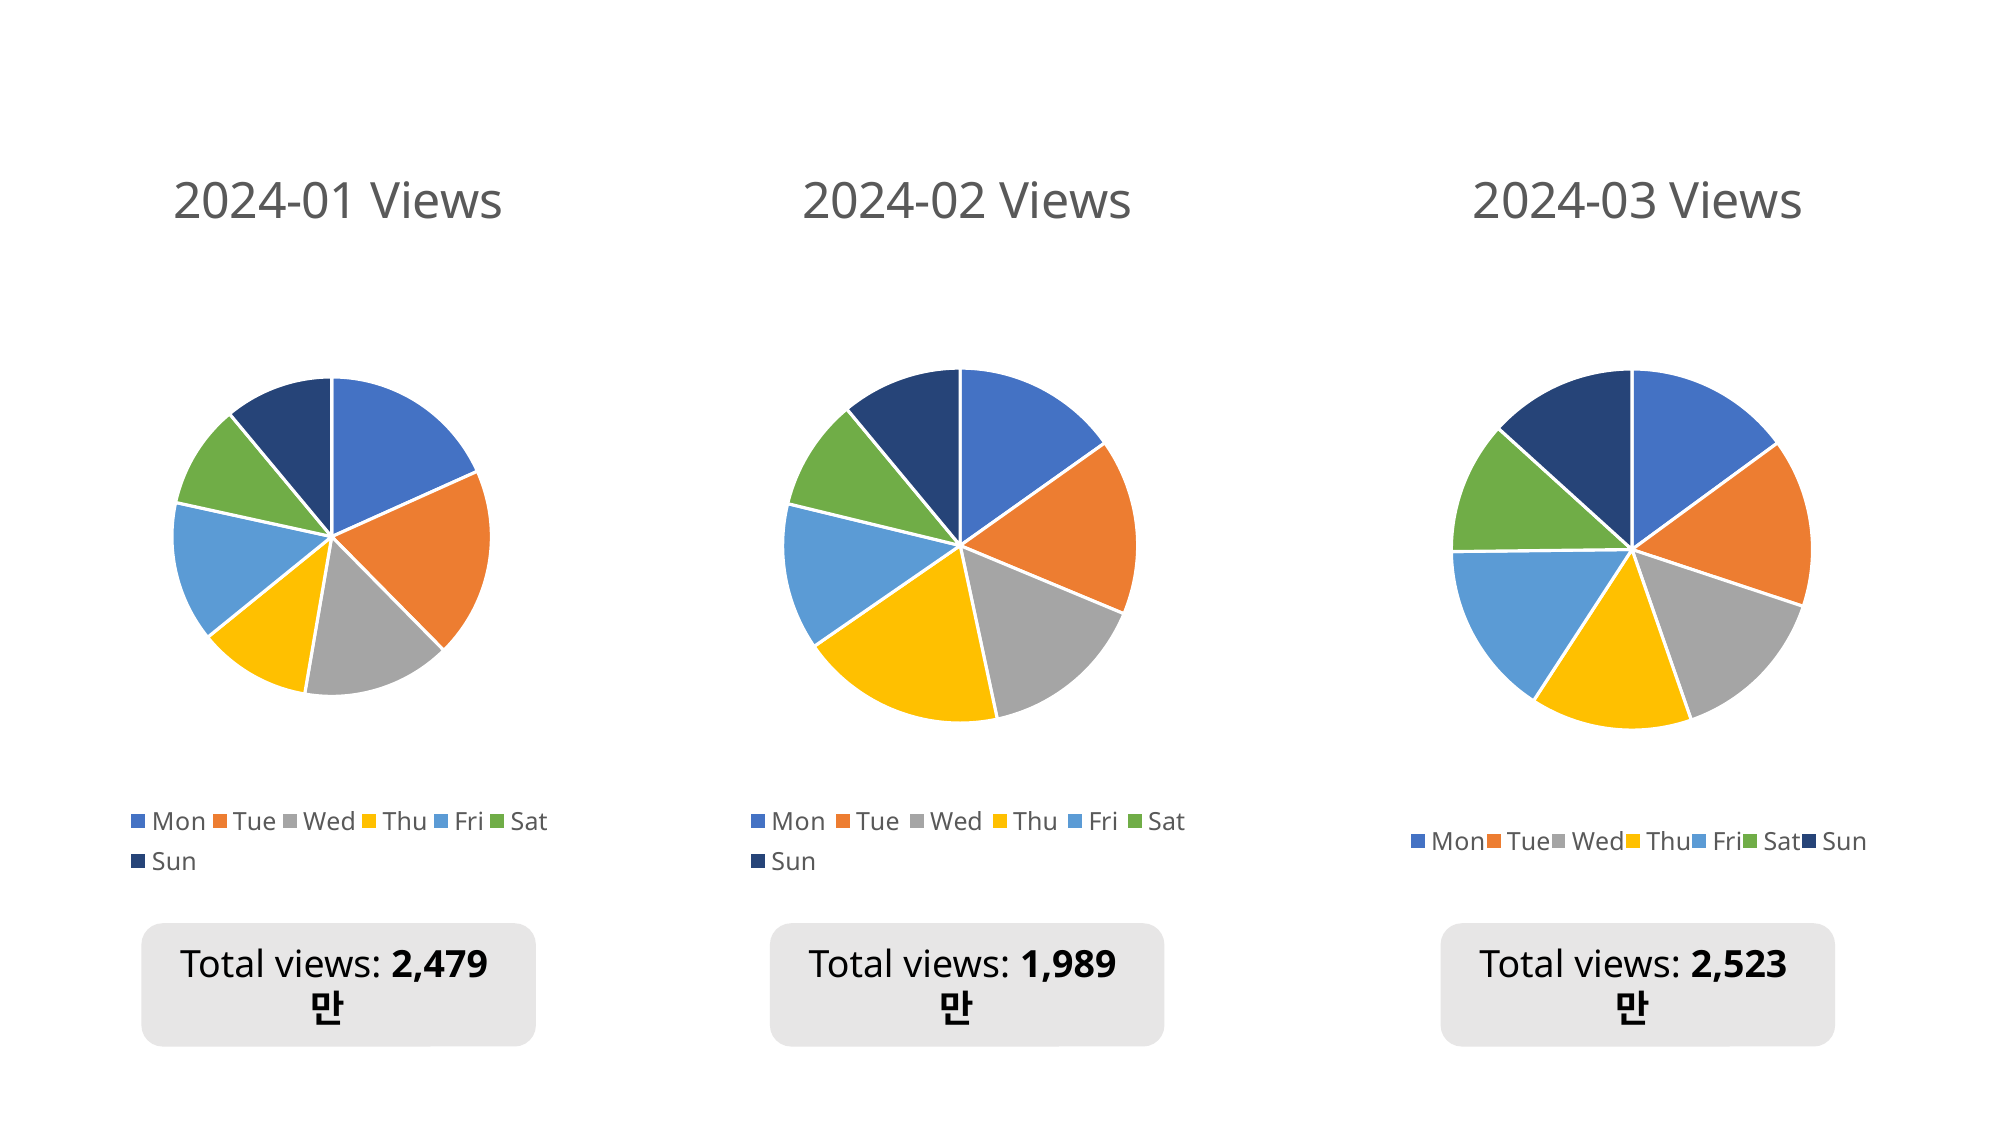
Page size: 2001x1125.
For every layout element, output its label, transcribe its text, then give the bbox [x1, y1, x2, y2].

text_box Total views: 2,479만 [141, 923, 536, 1047]
text_box Total views: 2,523만 [1440, 923, 1836, 1047]
chart [0, 127, 2000, 885]
text_box Total views: 1,989만 [769, 923, 1165, 1047]
